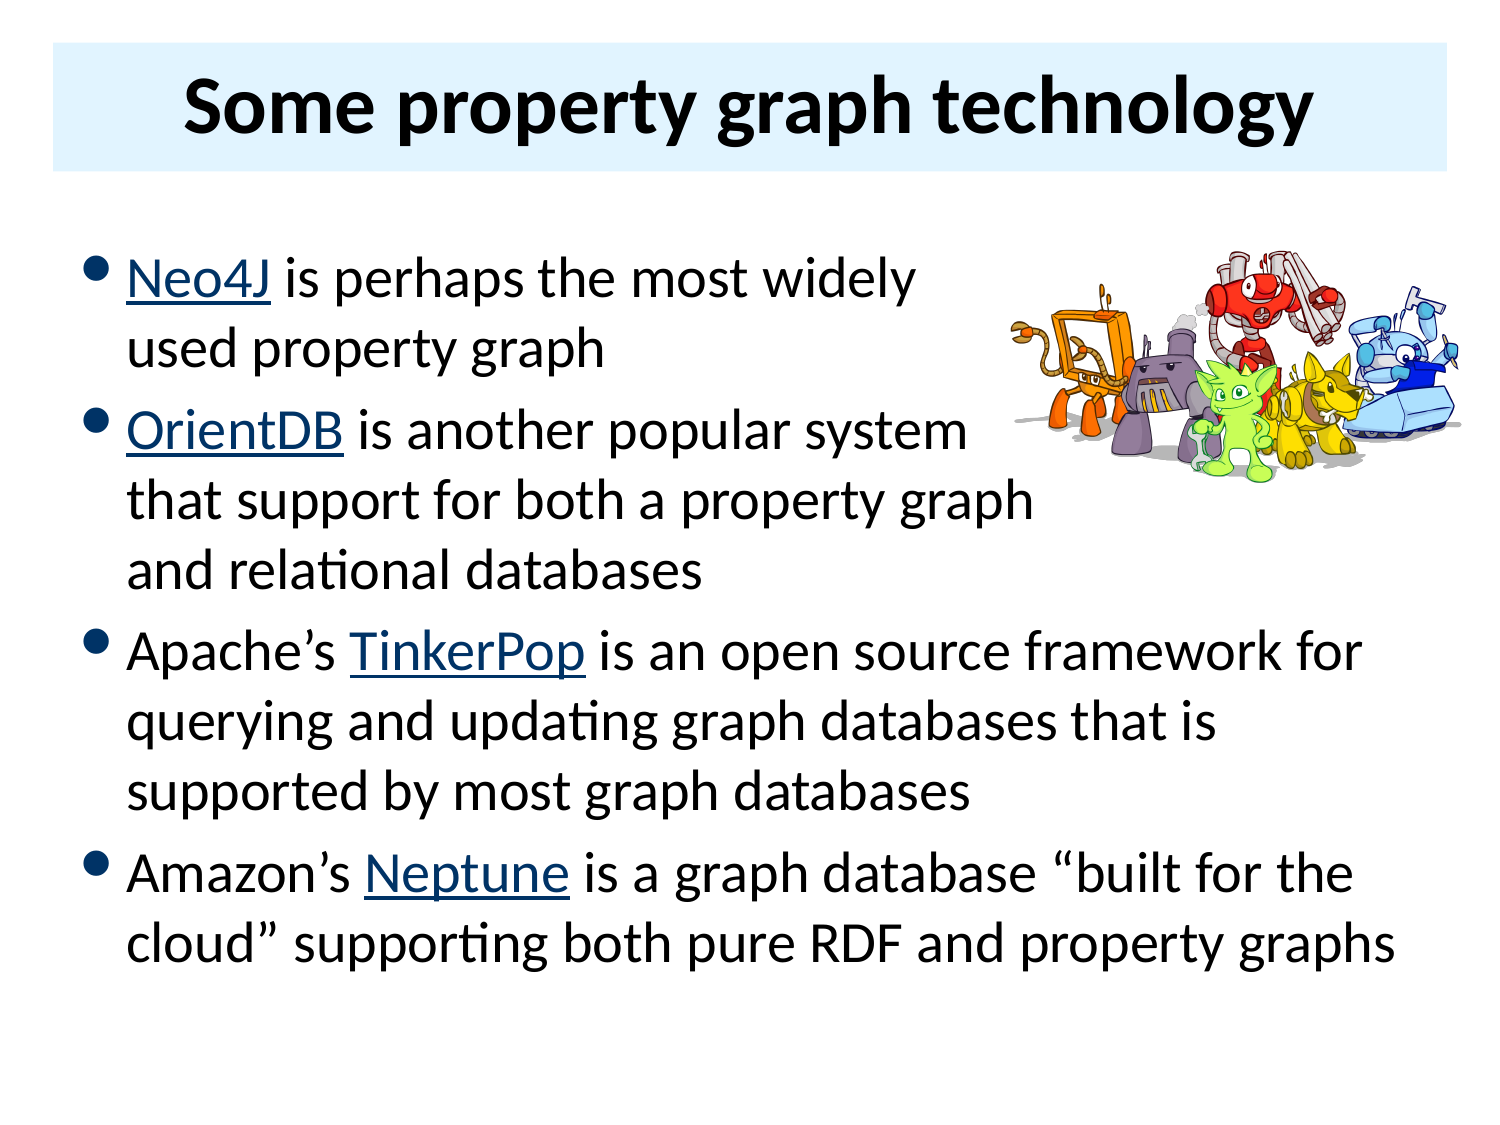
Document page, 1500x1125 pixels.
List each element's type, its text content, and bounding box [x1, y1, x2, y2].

picture [1009, 207, 1465, 488]
title Some property graph technology [53, 42, 1447, 172]
list Neo4J is perhaps the most widely used property graph OrientDB is another popular system that support for both a property graph and relational databases Apache’s TinkerPop is an open source framework for querying and updating graph databases that is supported by most graph databases Amazon’s Neptune is a graph database “built for the cloud” supporting both pure RDF and property graphs [64, 231, 1436, 1106]
